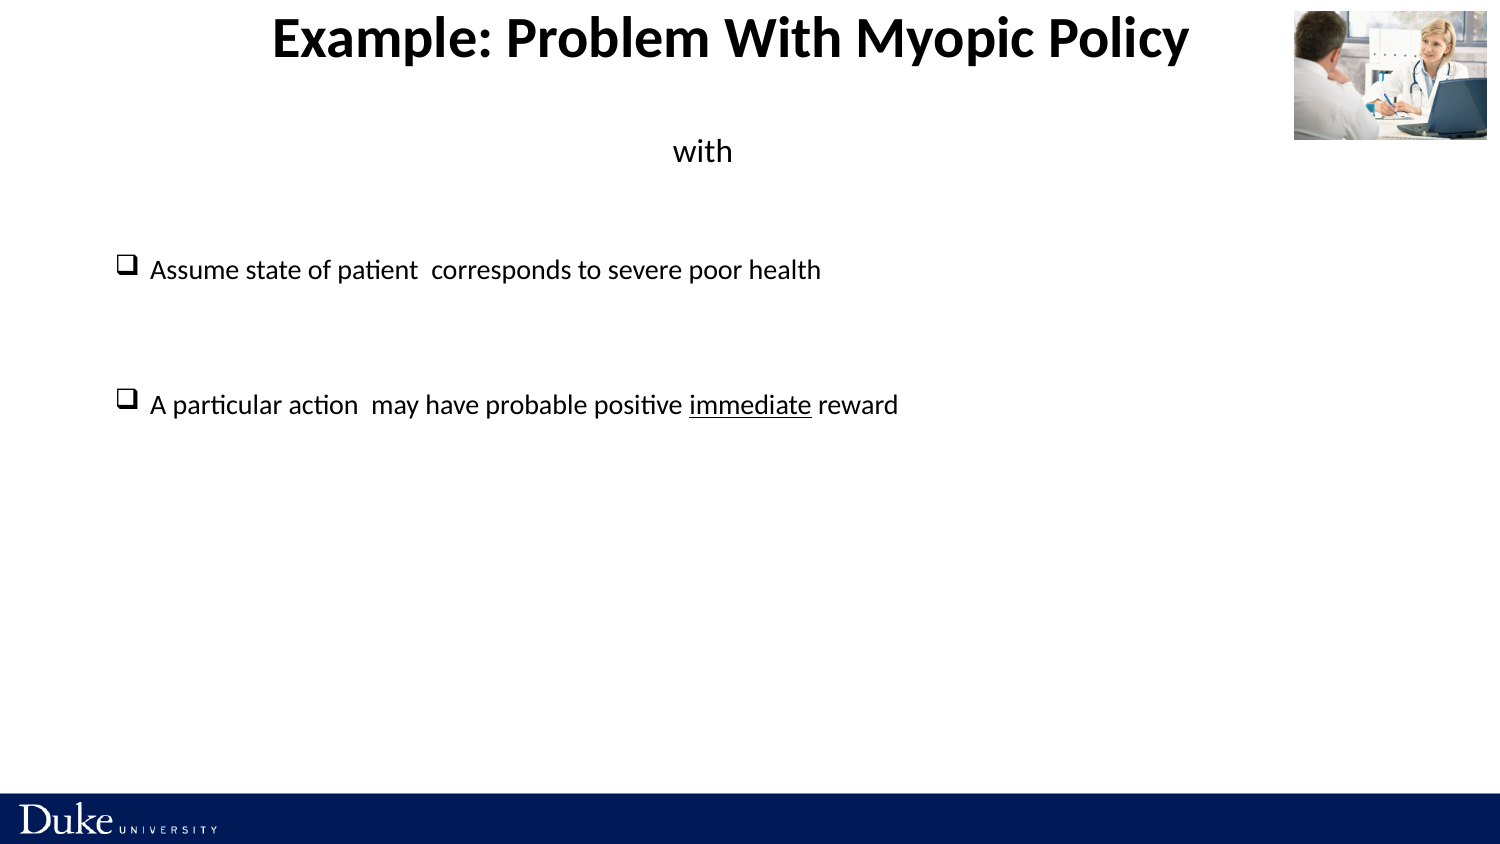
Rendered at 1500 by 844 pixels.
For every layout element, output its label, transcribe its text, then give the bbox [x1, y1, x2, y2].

picture [0, 0, 1500, 844]
text_box Example: Problem With Myopic Policy [30, 0, 1377, 77]
